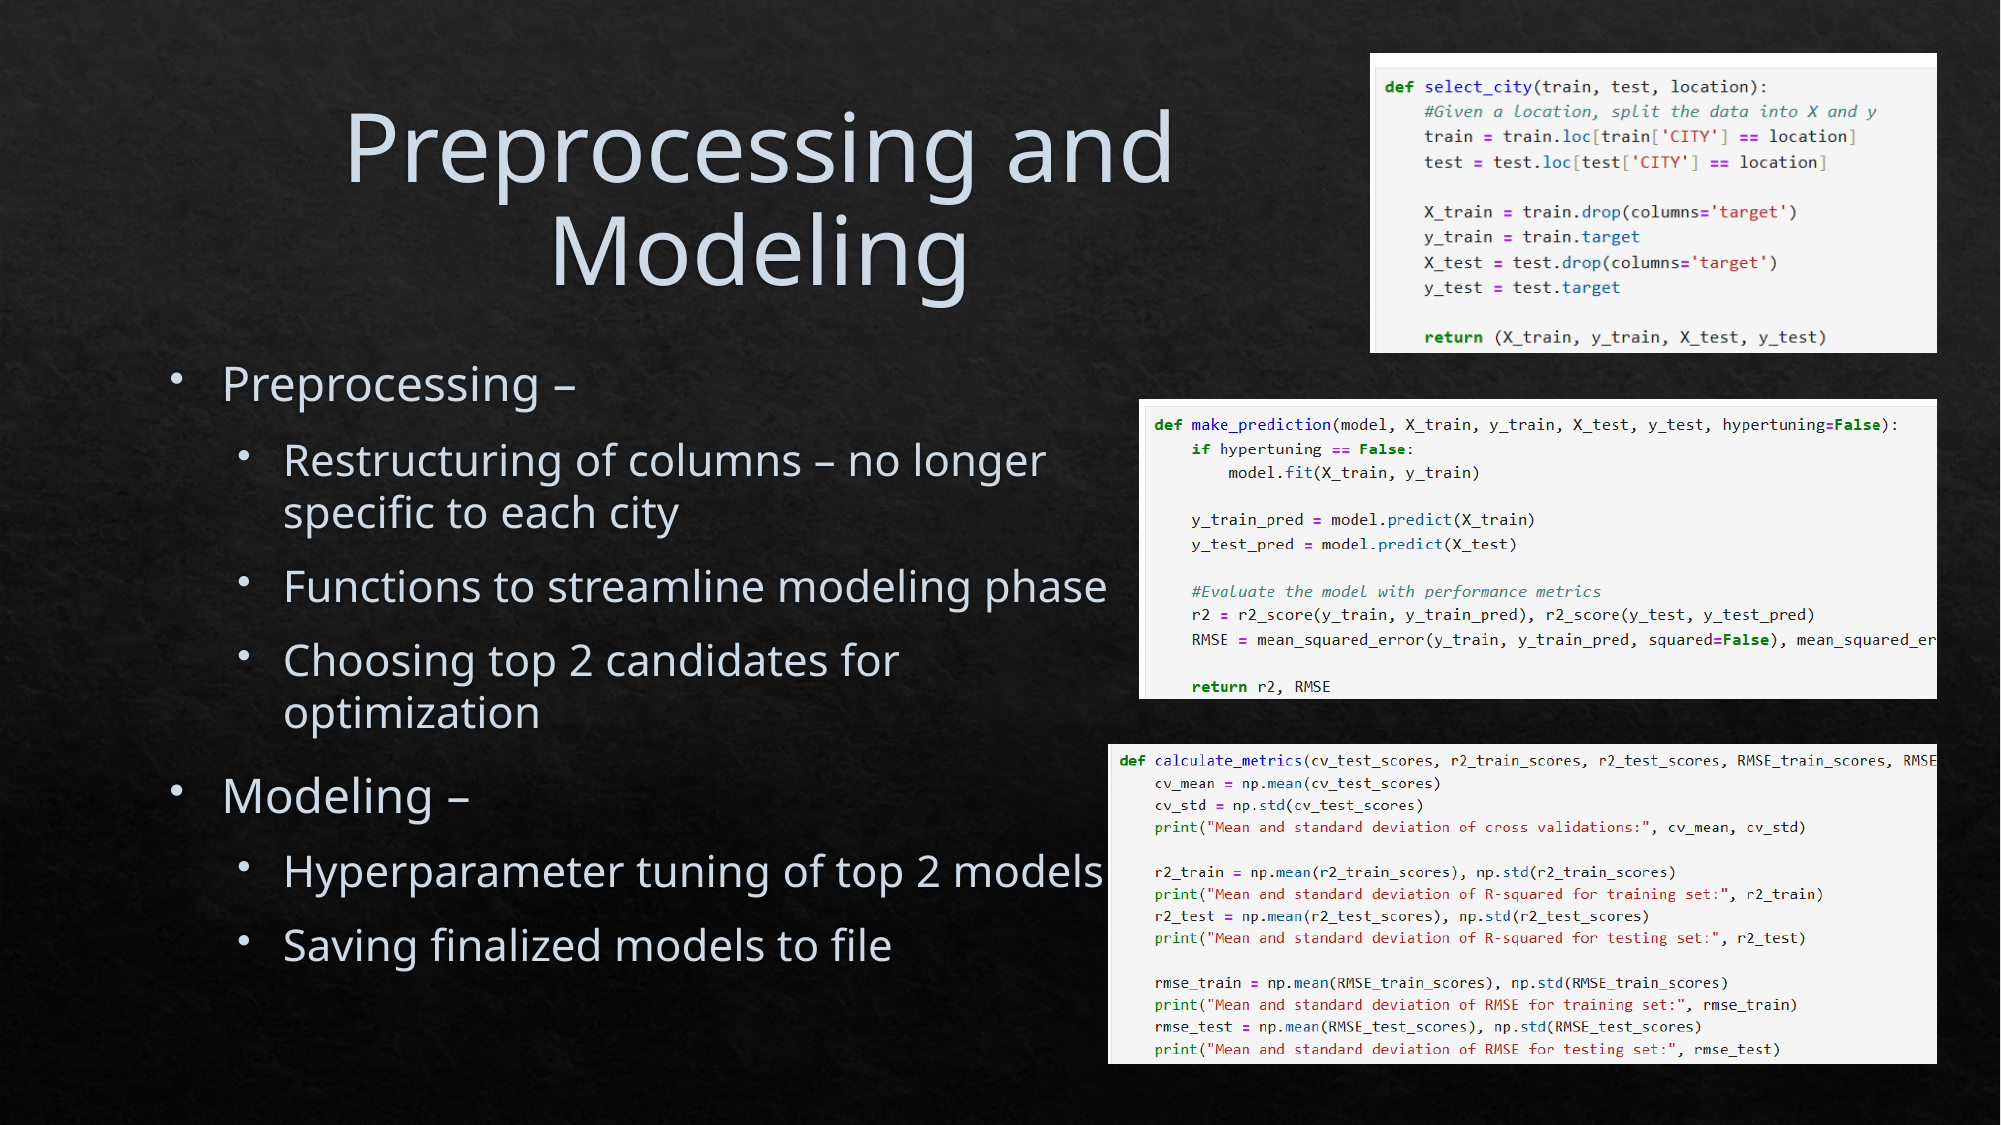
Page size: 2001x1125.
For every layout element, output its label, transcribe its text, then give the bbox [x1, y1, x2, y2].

list Preprocessing – Restructuring of columns – no longer specific to each city Functions to streamline modeling phase Choosing top 2 candidates for optimization Modeling – Hyperparameter tuning of top 2 models Saving finalized models to file [149, 340, 1150, 950]
picture [1138, 398, 1938, 699]
title Preprocessing and Modeling [149, 99, 1362, 307]
picture [1107, 744, 1938, 1065]
picture [1370, 53, 1938, 353]
